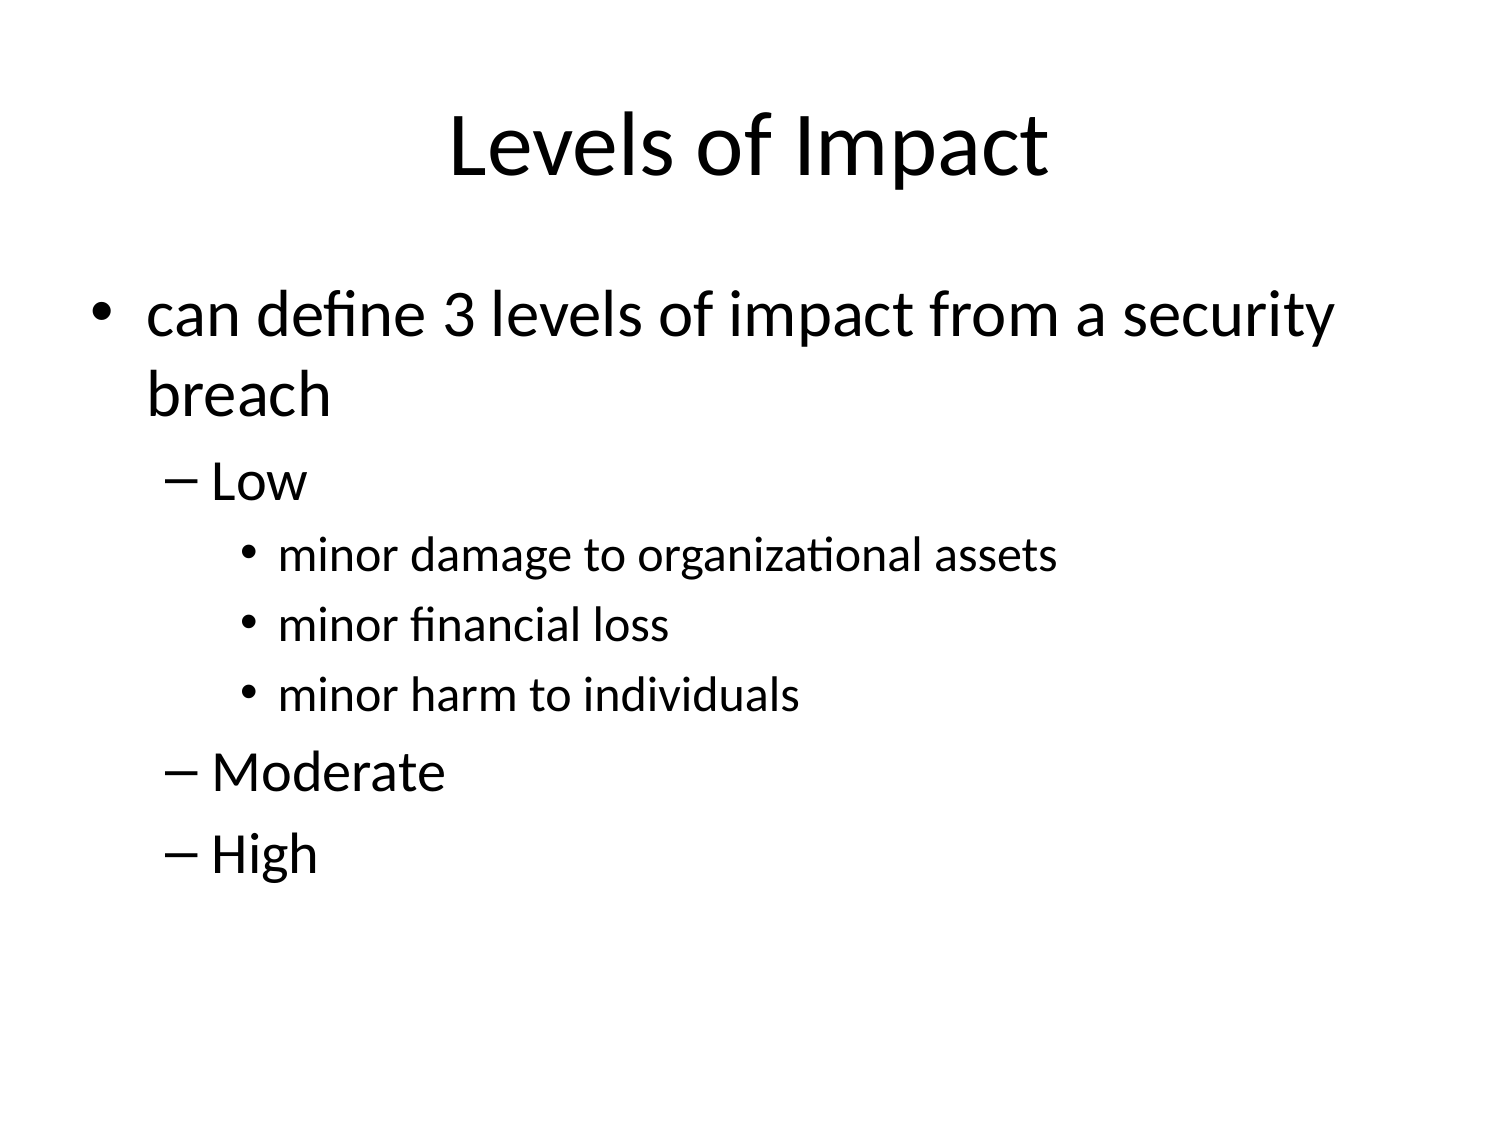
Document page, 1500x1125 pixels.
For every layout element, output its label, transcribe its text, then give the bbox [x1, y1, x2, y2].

list can define 3 levels of impact from a security breach Low minor damage to organizational assets minor financial loss minor harm to individuals Moderate High [75, 262, 1425, 1005]
title Levels of Impact [75, 45, 1425, 233]
